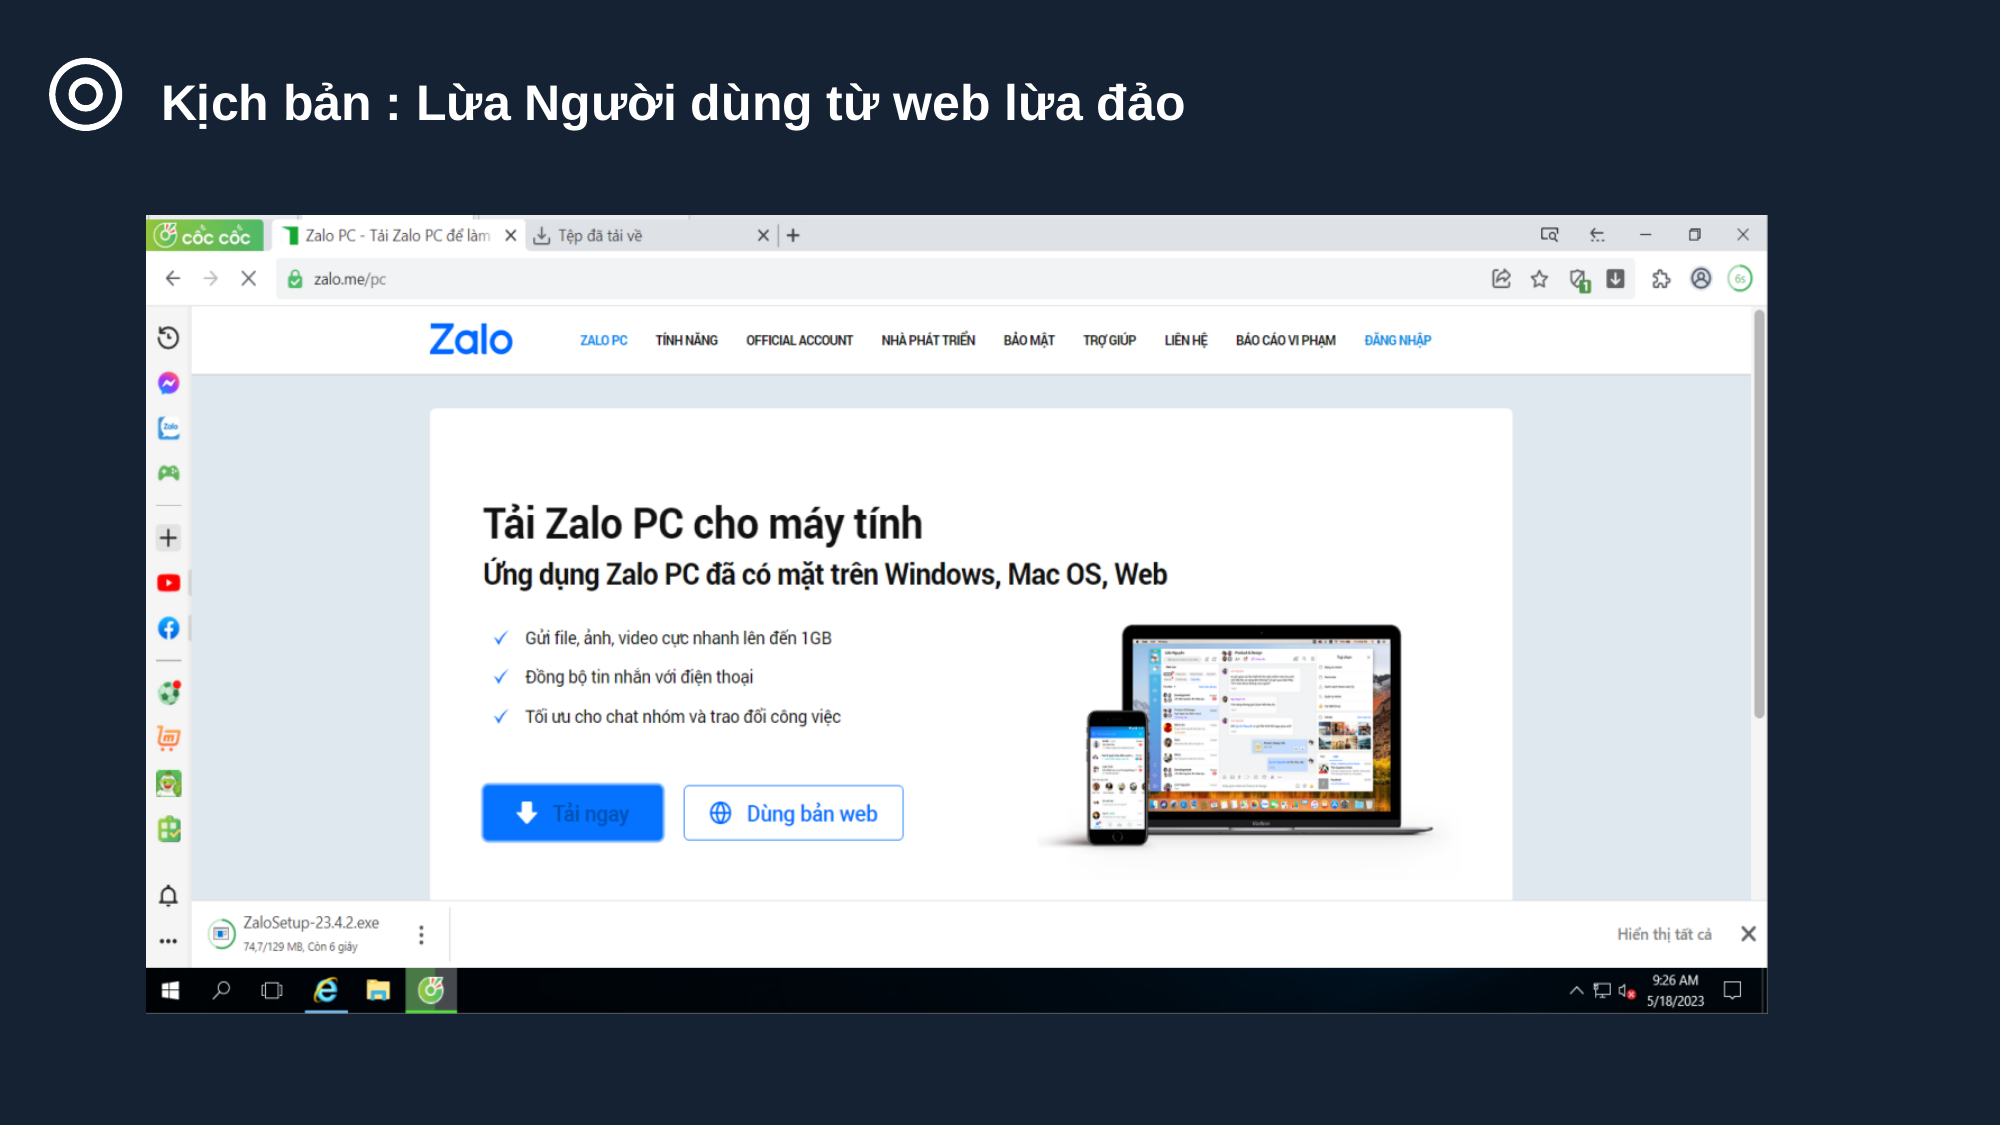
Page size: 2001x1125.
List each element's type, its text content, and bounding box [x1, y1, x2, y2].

picture [146, 215, 1768, 1014]
text_box Kịch bản : Lừa Người dùng từ web lừa đảo [146, 50, 1417, 138]
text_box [52, 60, 120, 128]
